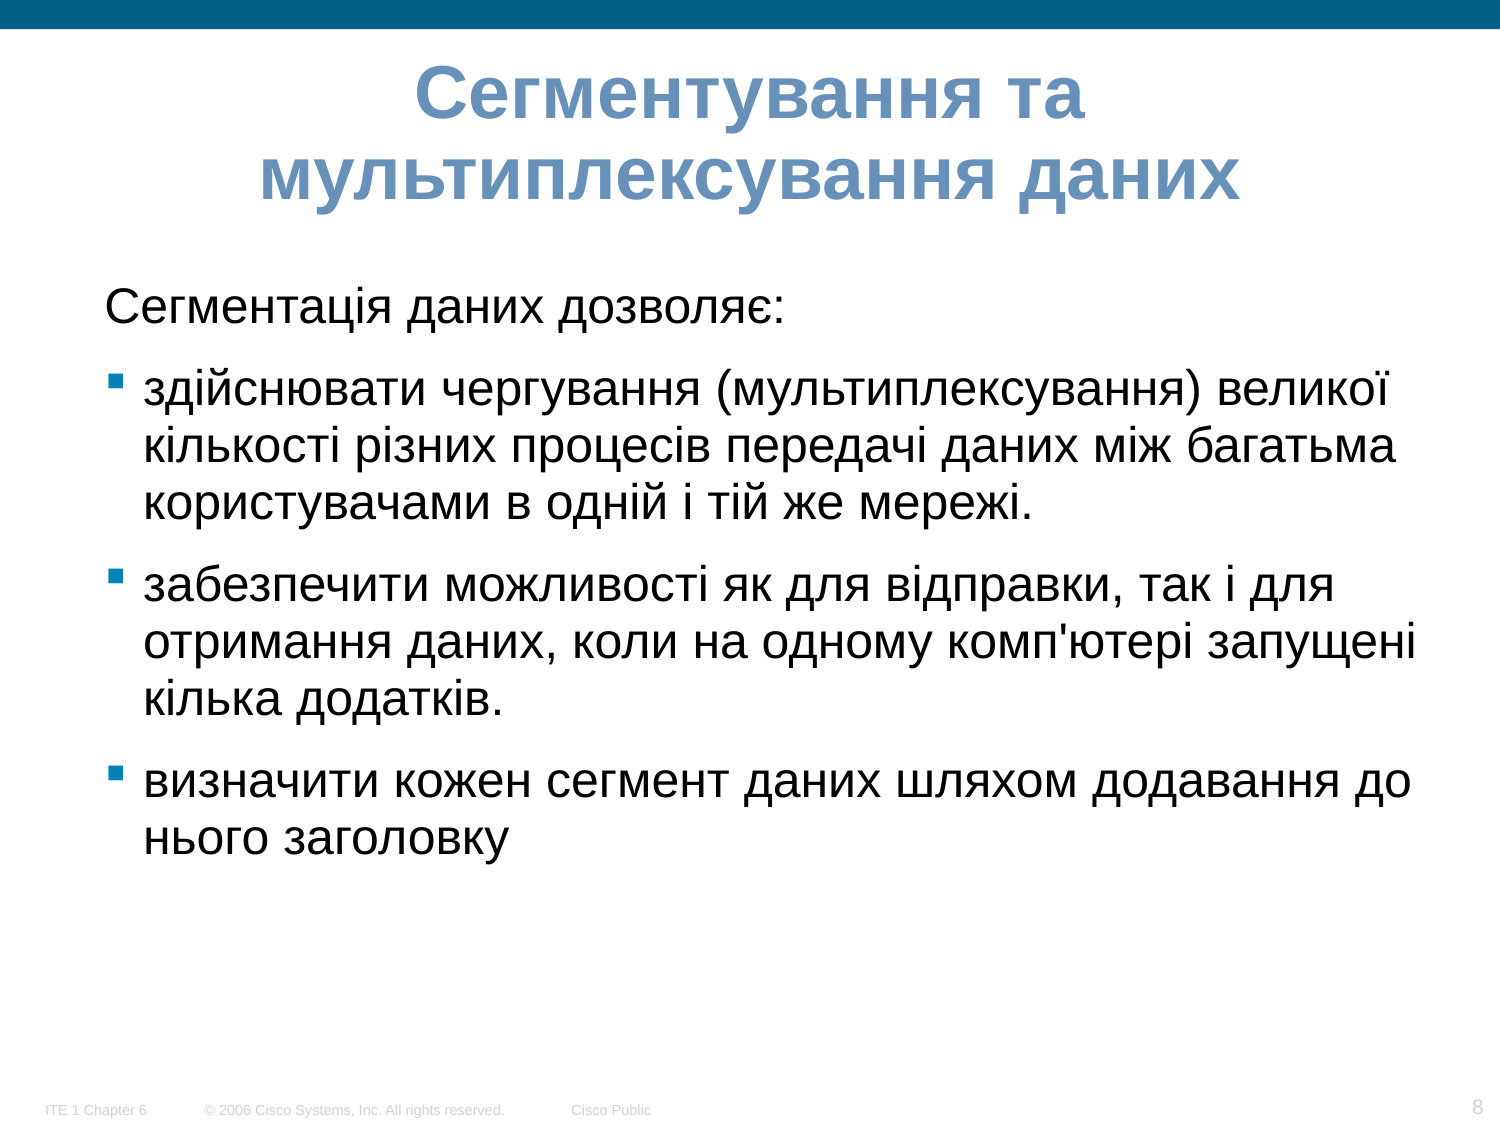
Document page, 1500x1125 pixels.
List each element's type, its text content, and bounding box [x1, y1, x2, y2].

list Сегментація даних дозволяє: здійснювати чергування (мультиплексування) великої кількості різних процесів передачі даних між багатьма користувачами в одній і тій же мережі. забезпечити можливості як для відправки, так і для отримання даних, коли на одному комп'ютері запущені кілька додатків. визначити кожен сегмент даних шляхом додавання до нього заголовку [90, 271, 1449, 1079]
title Сегментування та мультиплексування даних [23, 69, 1477, 223]
